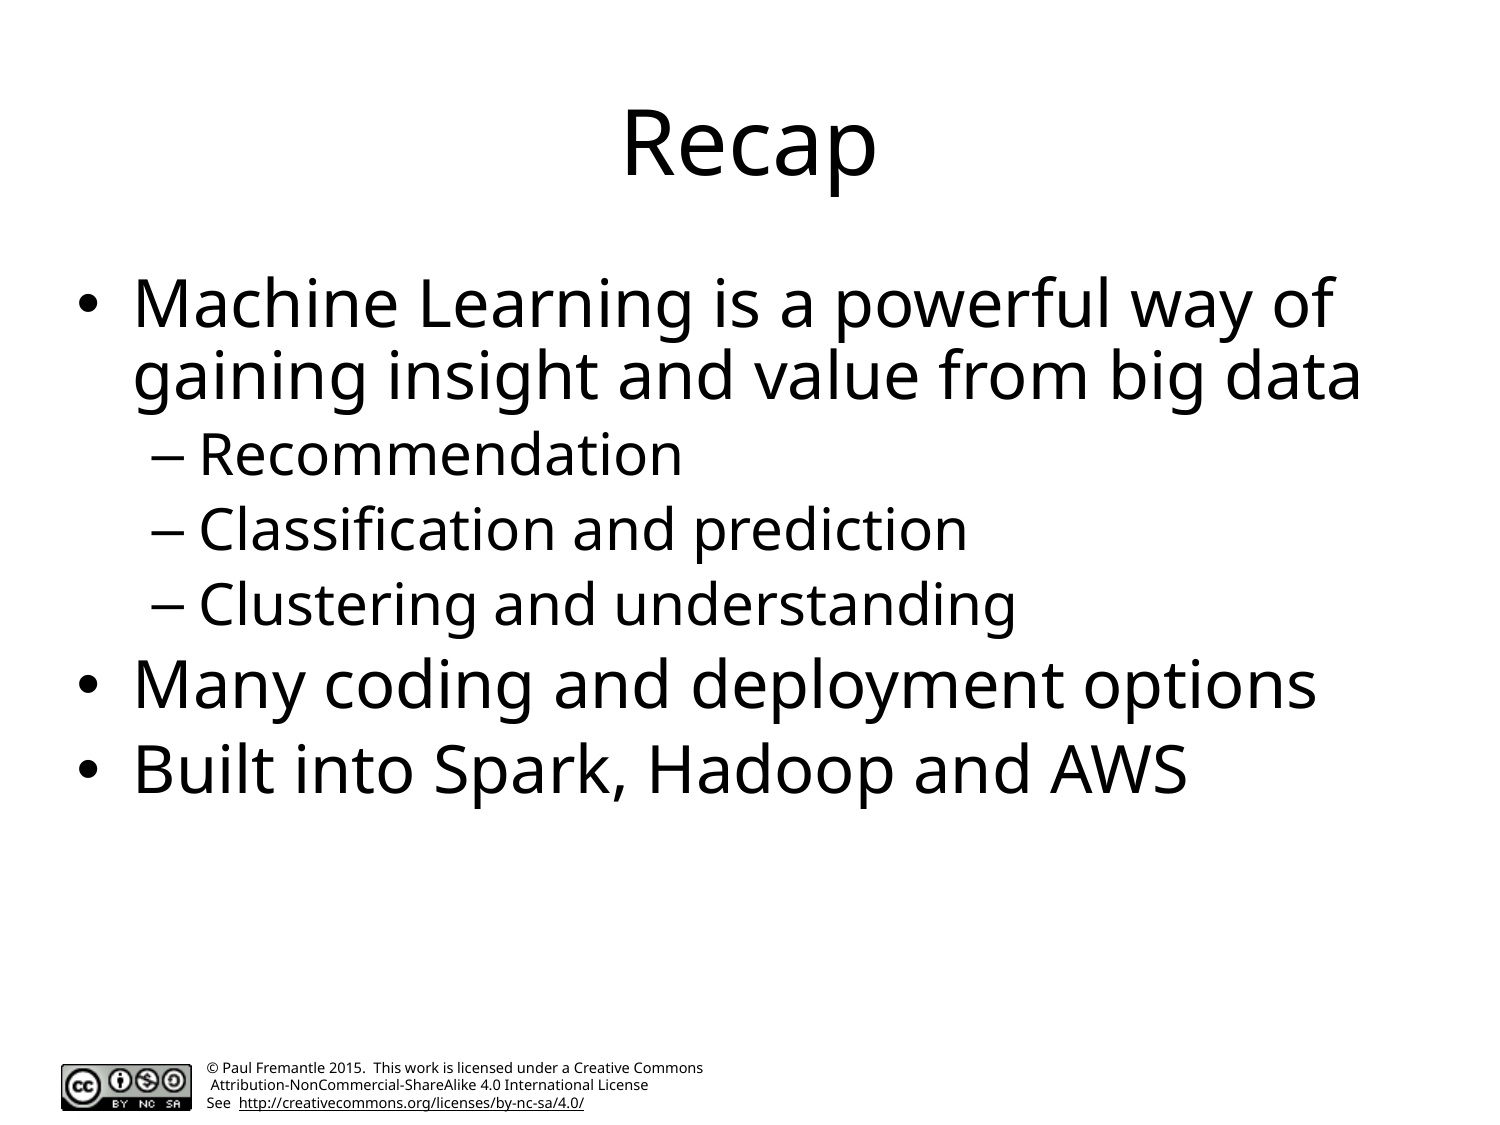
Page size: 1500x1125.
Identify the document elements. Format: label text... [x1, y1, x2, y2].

list Machine Learning is a powerful way of gaining insight and value from big data Recommendation Classification and prediction Clustering and understanding Many coding and deployment options Built into Spark, Hadoop and AWS [61, 262, 1412, 1005]
picture [61, 1064, 192, 1111]
title Recap [75, 45, 1425, 233]
